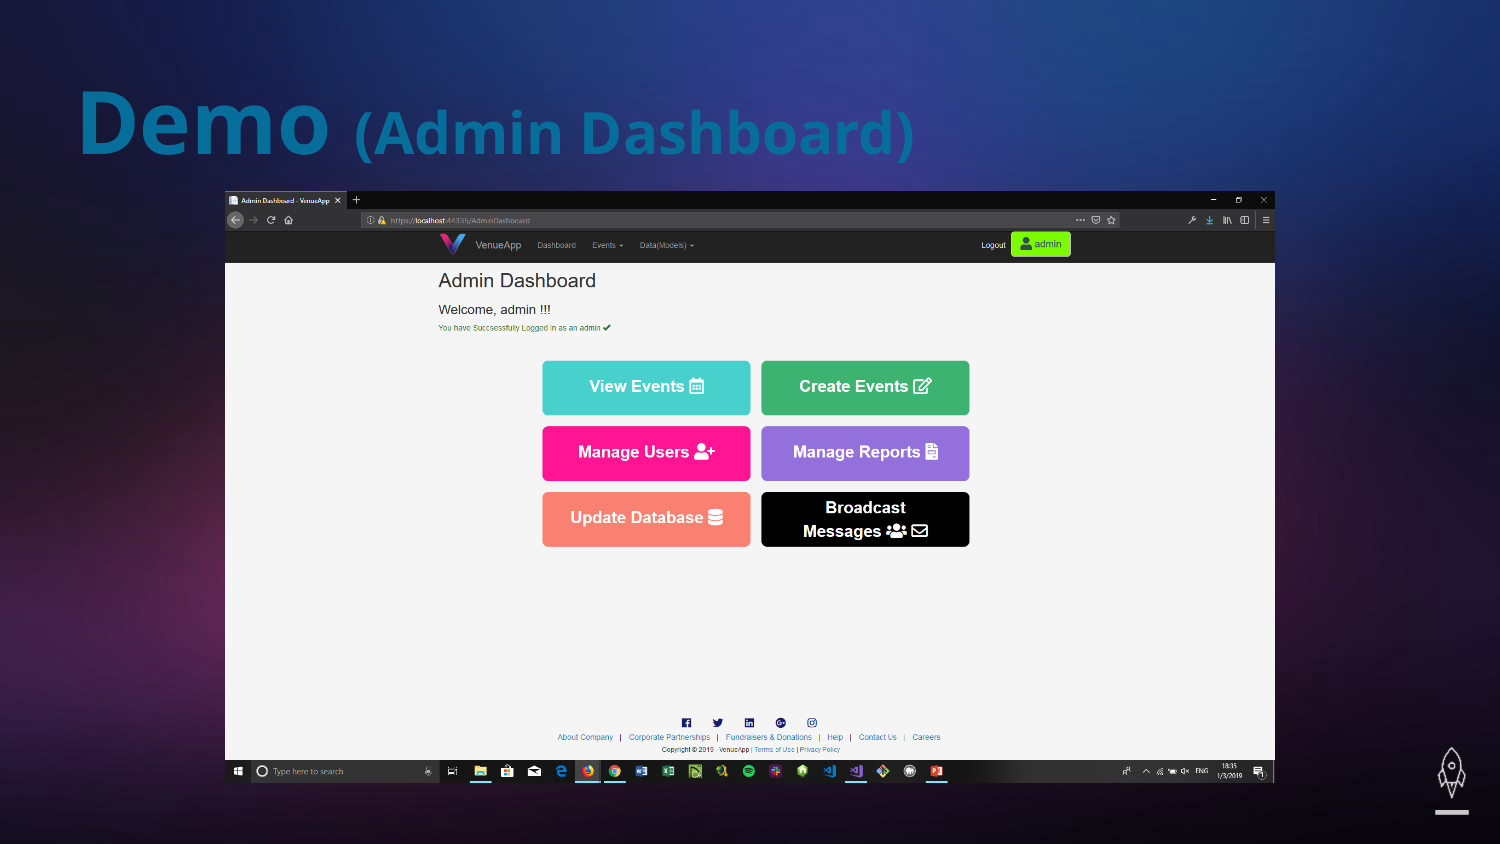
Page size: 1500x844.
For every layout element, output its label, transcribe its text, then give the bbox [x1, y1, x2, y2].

title Demo (Admin Dashboard) [60, 36, 1409, 203]
picture [0, 0, 1500, 844]
